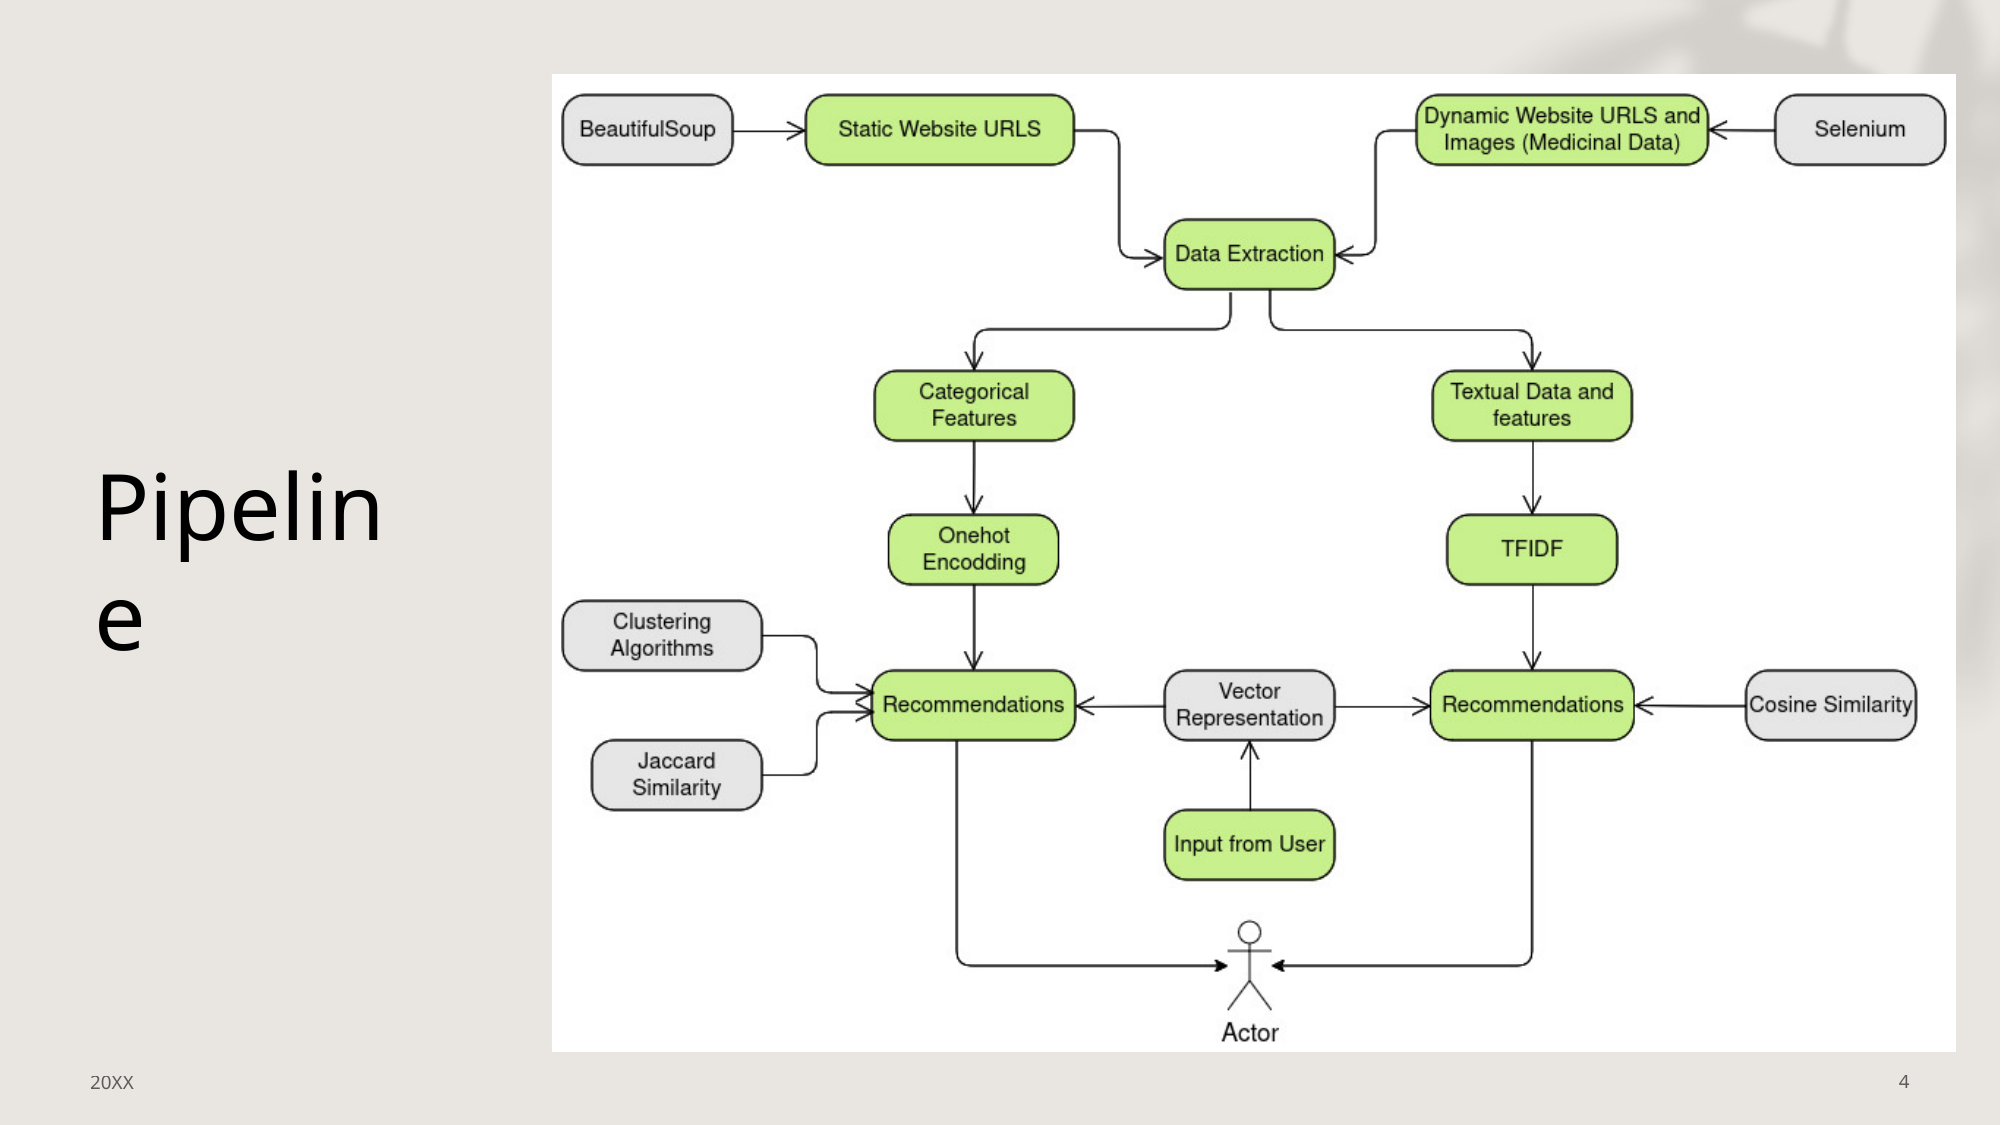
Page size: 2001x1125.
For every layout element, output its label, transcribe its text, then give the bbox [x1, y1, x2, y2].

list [551, 74, 1956, 1052]
title Pipeline [79, 451, 444, 667]
slide_number 20XX [75, 1052, 526, 1113]
slide_number 4 [1474, 1052, 1925, 1113]
